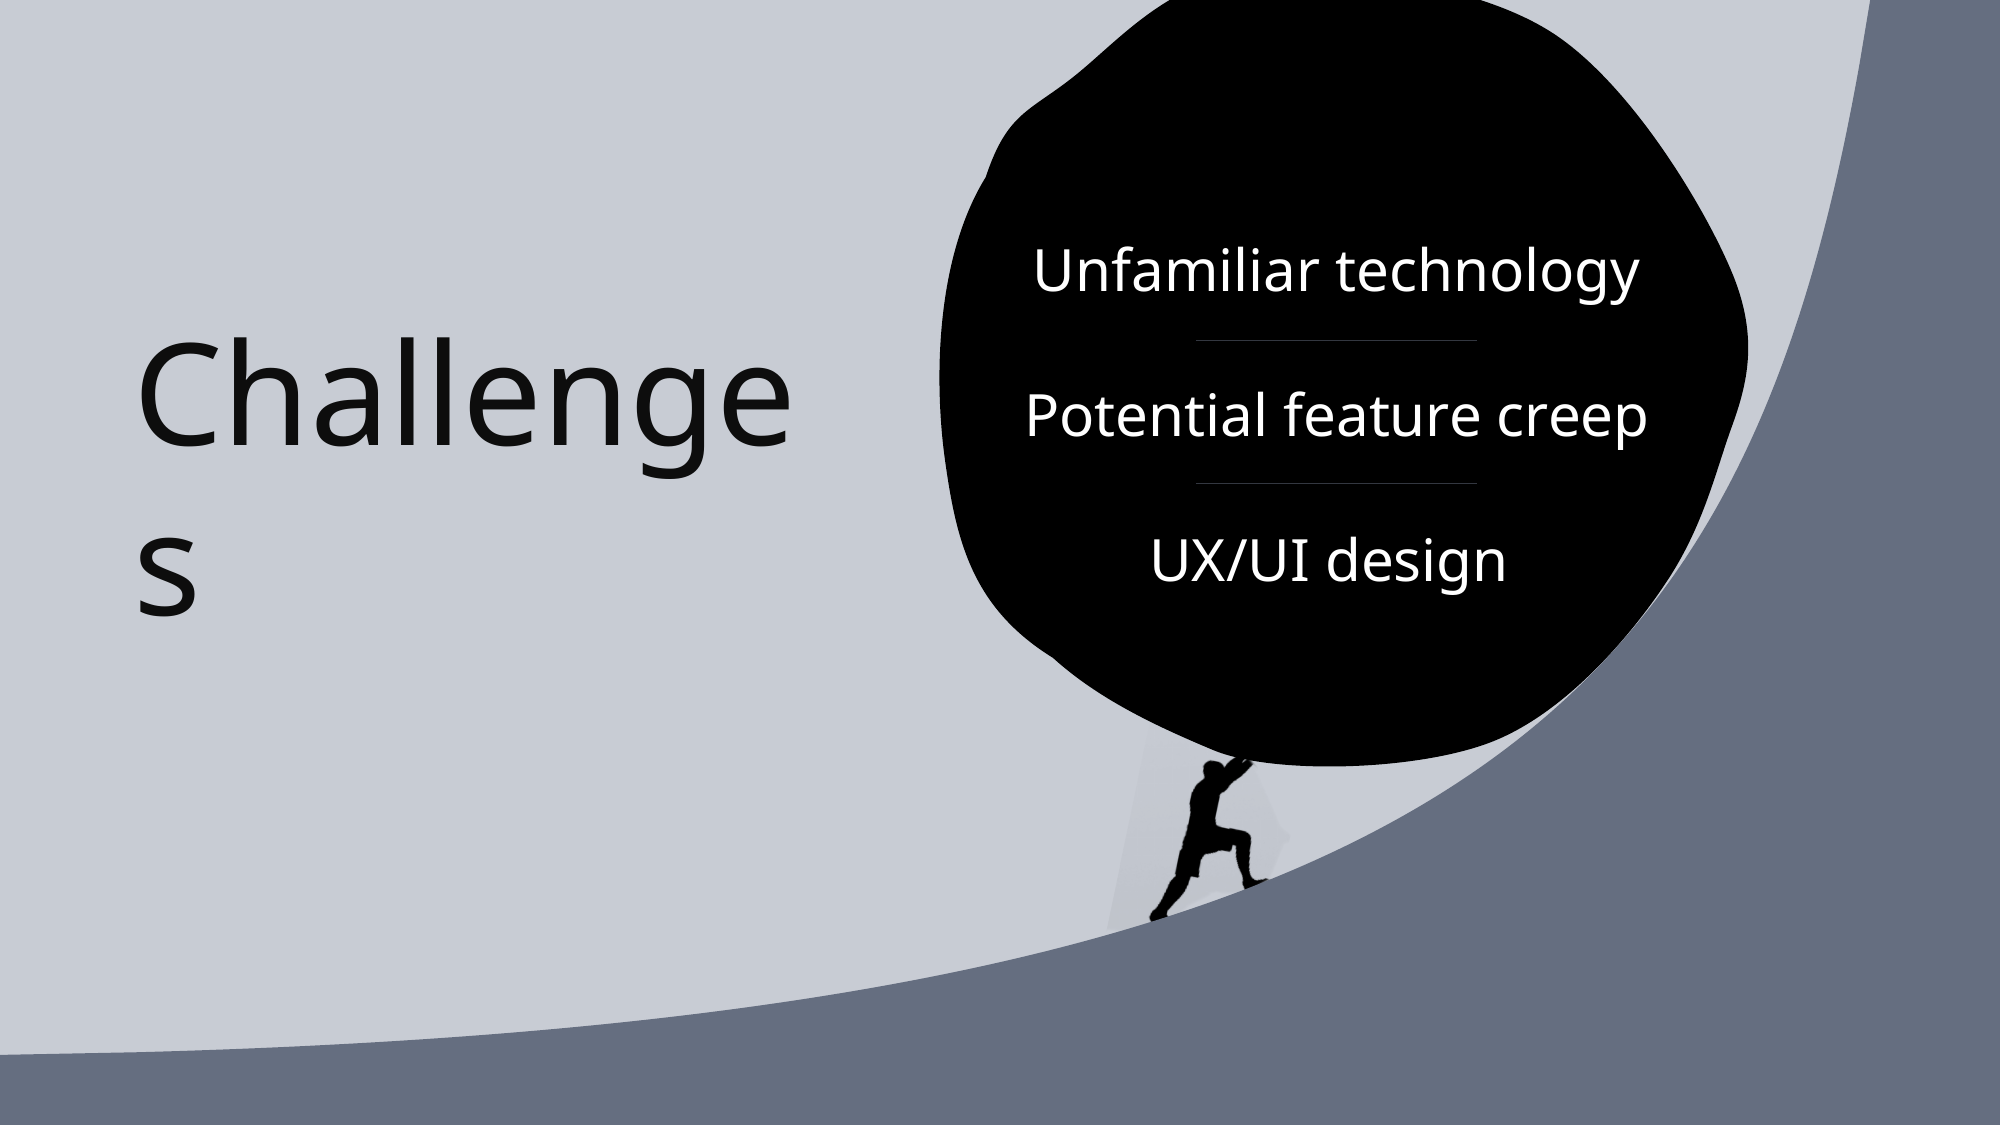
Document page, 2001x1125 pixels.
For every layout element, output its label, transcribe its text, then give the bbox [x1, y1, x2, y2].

text_box [938, 0, 1750, 768]
text_box Unfamiliar technology Potential feature creep UX/UI design [989, 225, 1684, 601]
picture [1106, 695, 1312, 968]
text_box Challenges [133, 303, 861, 644]
text_box [0, 0, 2000, 1125]
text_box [1195, 340, 1478, 484]
